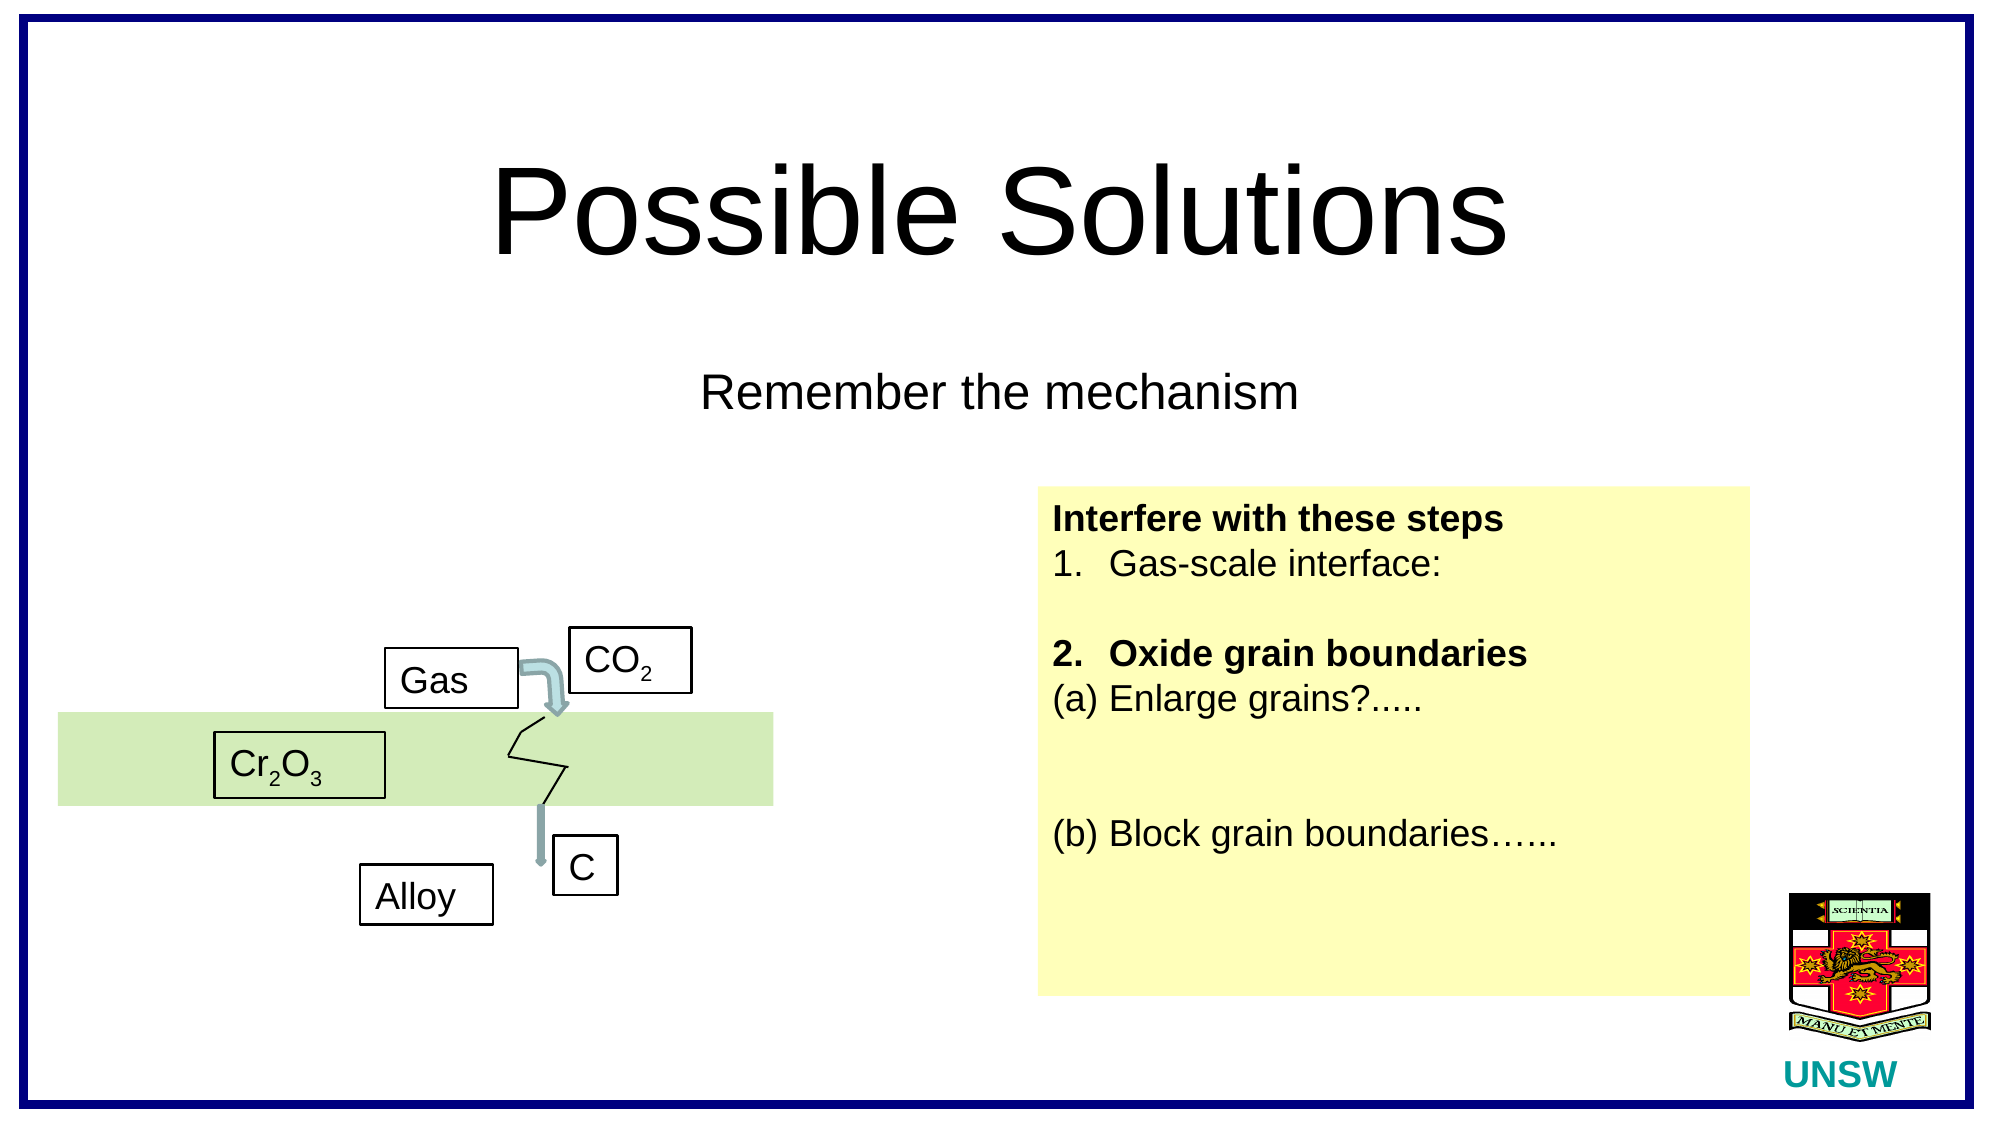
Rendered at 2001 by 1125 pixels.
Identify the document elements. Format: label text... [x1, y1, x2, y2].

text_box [57, 627, 774, 926]
title Possible Solutions [174, 109, 1825, 288]
text_box Interfere with these steps Gas-scale interface: Oxide grain boundaries Enlarge grains?..... Block grain boundaries…... [1037, 486, 1750, 996]
subtitle Remember the mechanism [249, 352, 1750, 624]
picture [1789, 893, 1931, 1042]
